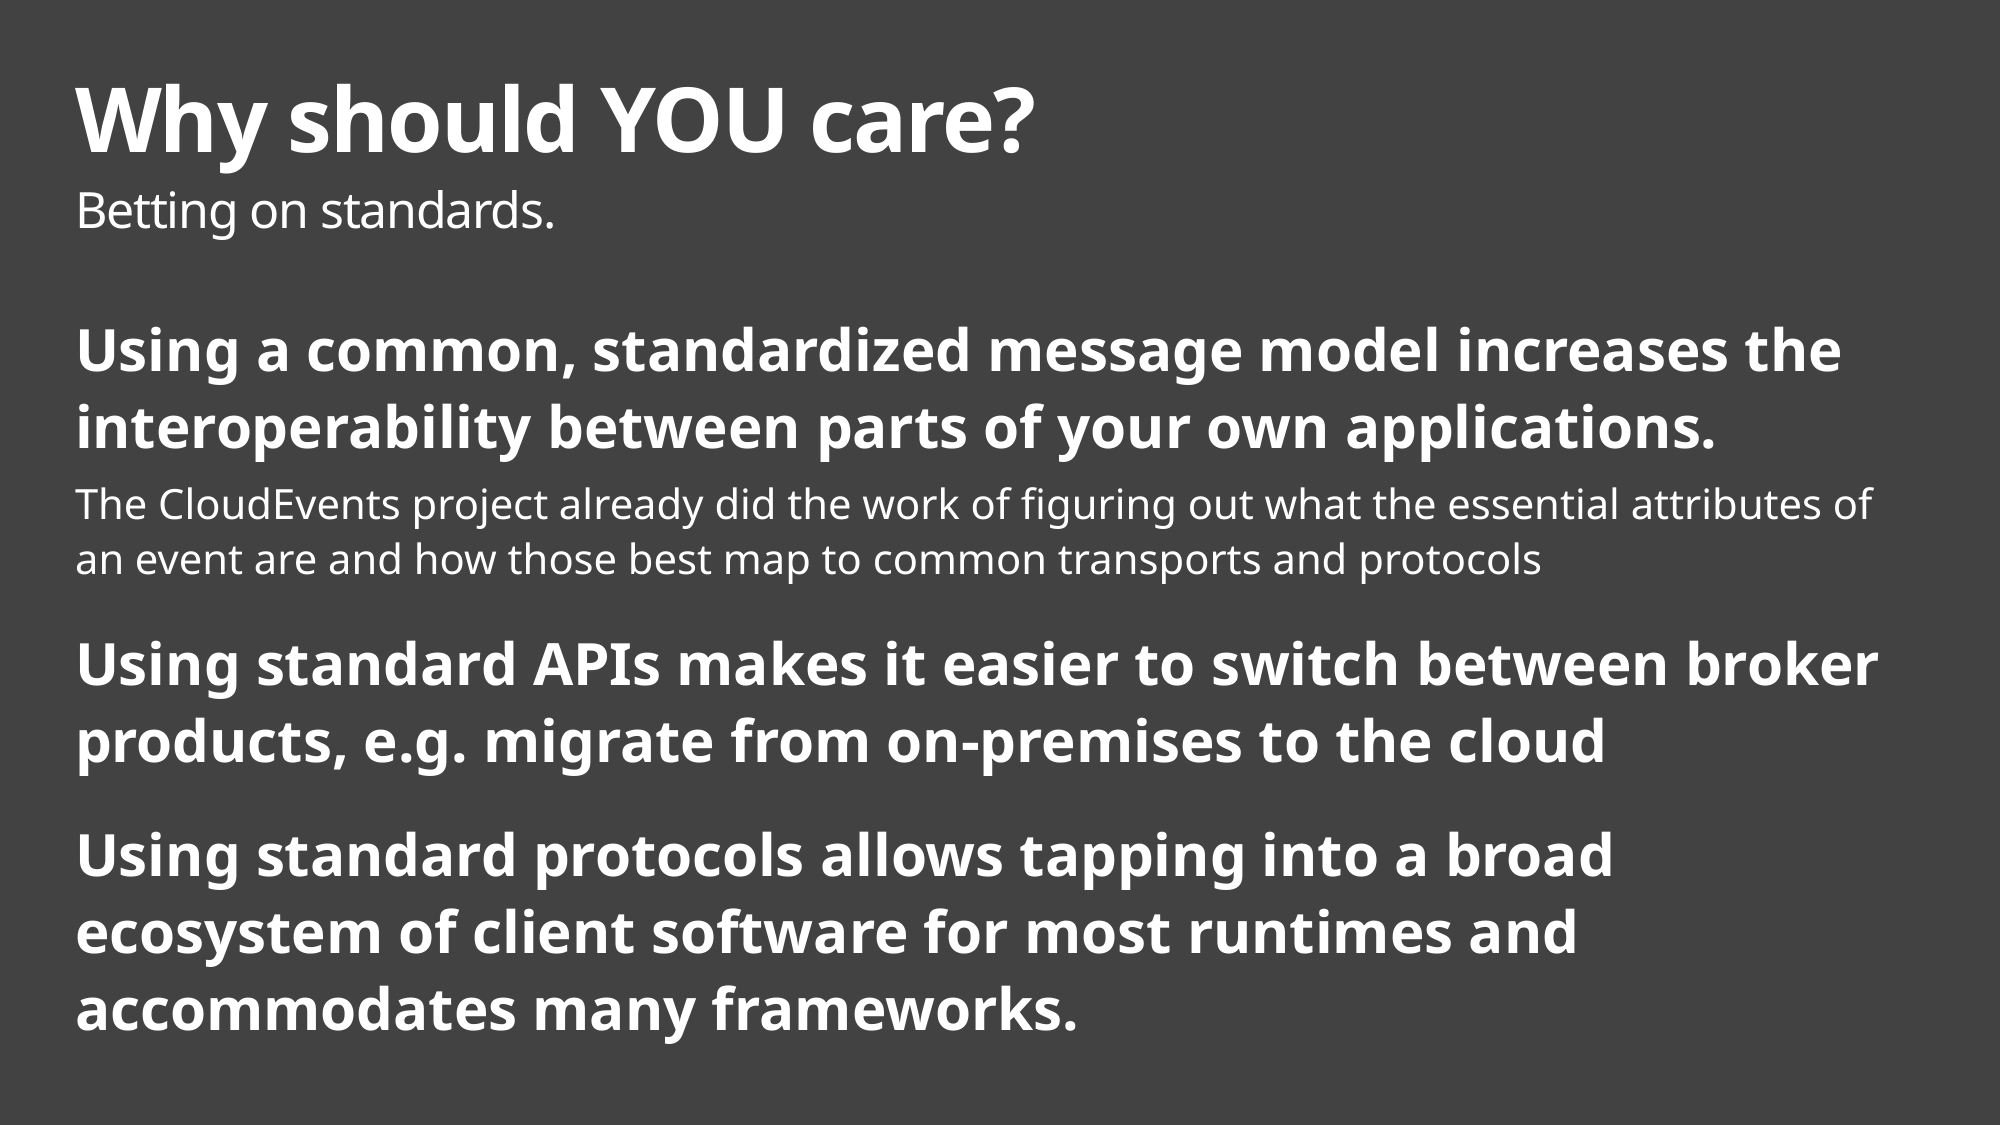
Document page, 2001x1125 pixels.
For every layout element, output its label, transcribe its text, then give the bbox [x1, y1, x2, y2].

list Using a common, standardized message model increases the interoperability between parts of your own applications. The CloudEvents project already did the work of figuring out what the essential attributes of an event are and how those best map to common transports and protocols Using standard APIs makes it easier to switch between broker products, e.g. migrate from on-premises to the cloud Using standard protocols allows tapping into a broad ecosystem of client software for most runtimes and accommodates many frameworks. [75, 306, 1925, 1047]
subtitle Betting on standards. [75, 172, 1925, 285]
title Why should YOU care? [75, 75, 1925, 172]
